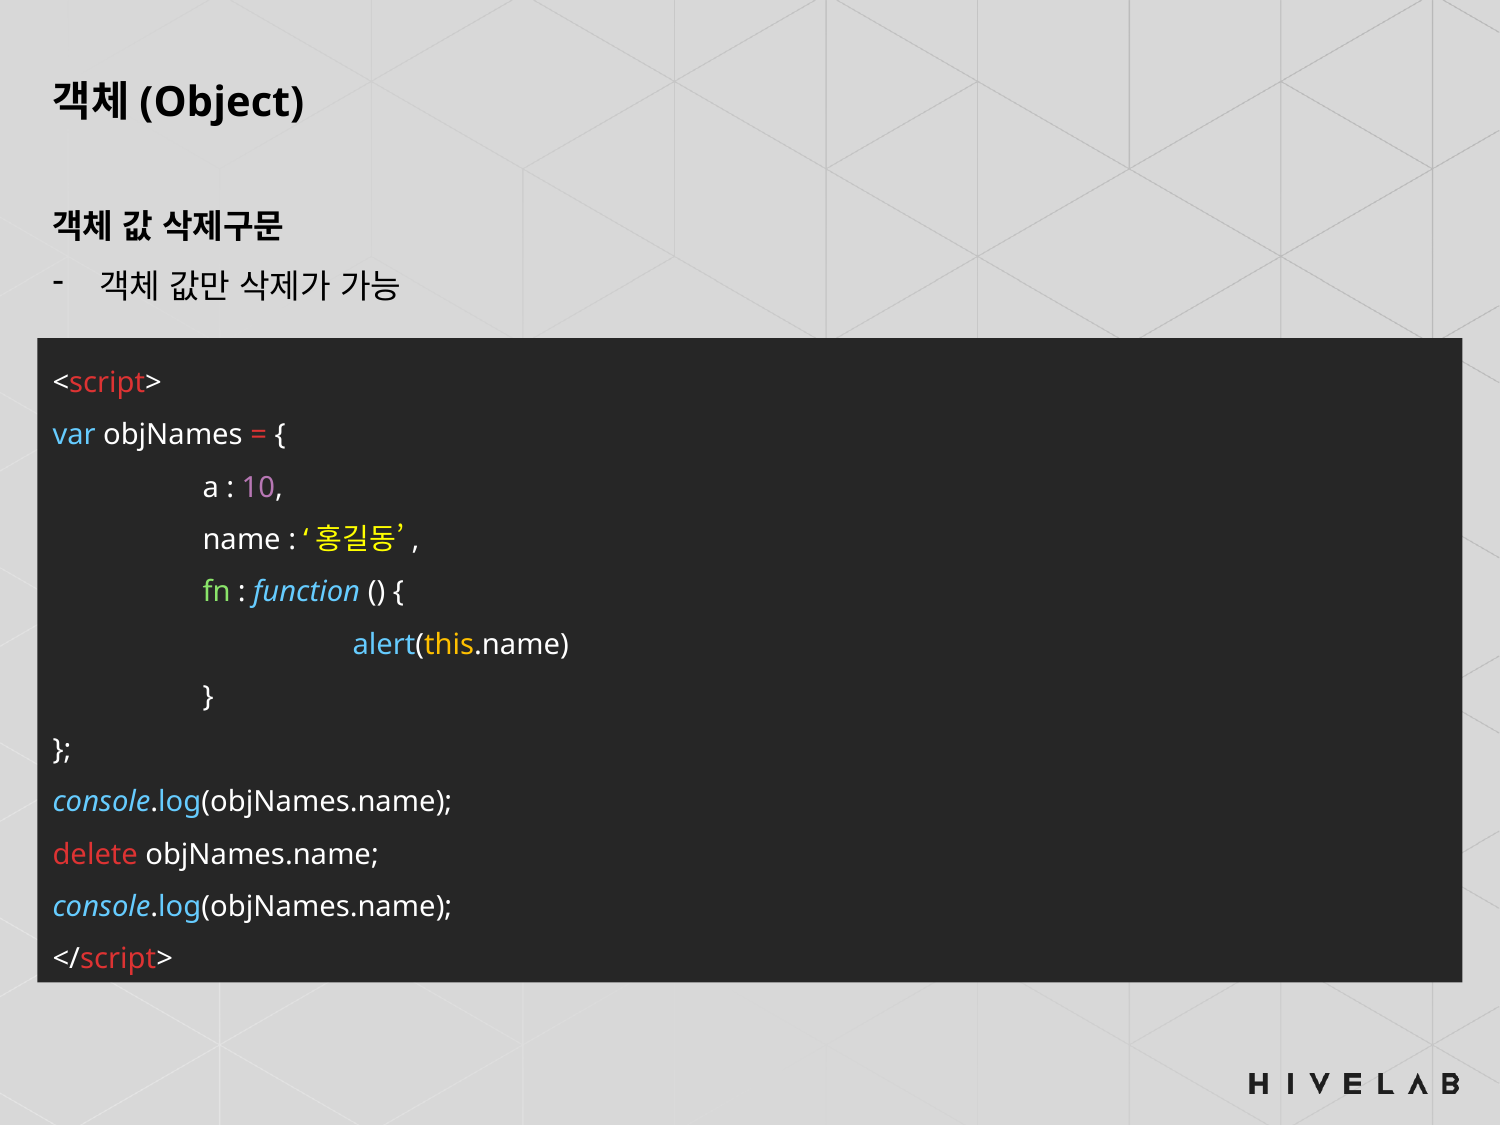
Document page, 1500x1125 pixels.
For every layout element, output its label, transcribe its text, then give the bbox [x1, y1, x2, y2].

picture [0, 0, 1500, 1125]
text_box <script> var objNames = { a : 10, name : ‘홍길동’, fn : function () { alert(this.name) } }; console.log(objNames.name); delete objNames.name; console.log(objNames.name); </script> [37, 338, 1463, 983]
text_box 객체(Object) 객체 값 삭제구문 객체 값만 삭제가 가능 [37, 42, 1463, 313]
